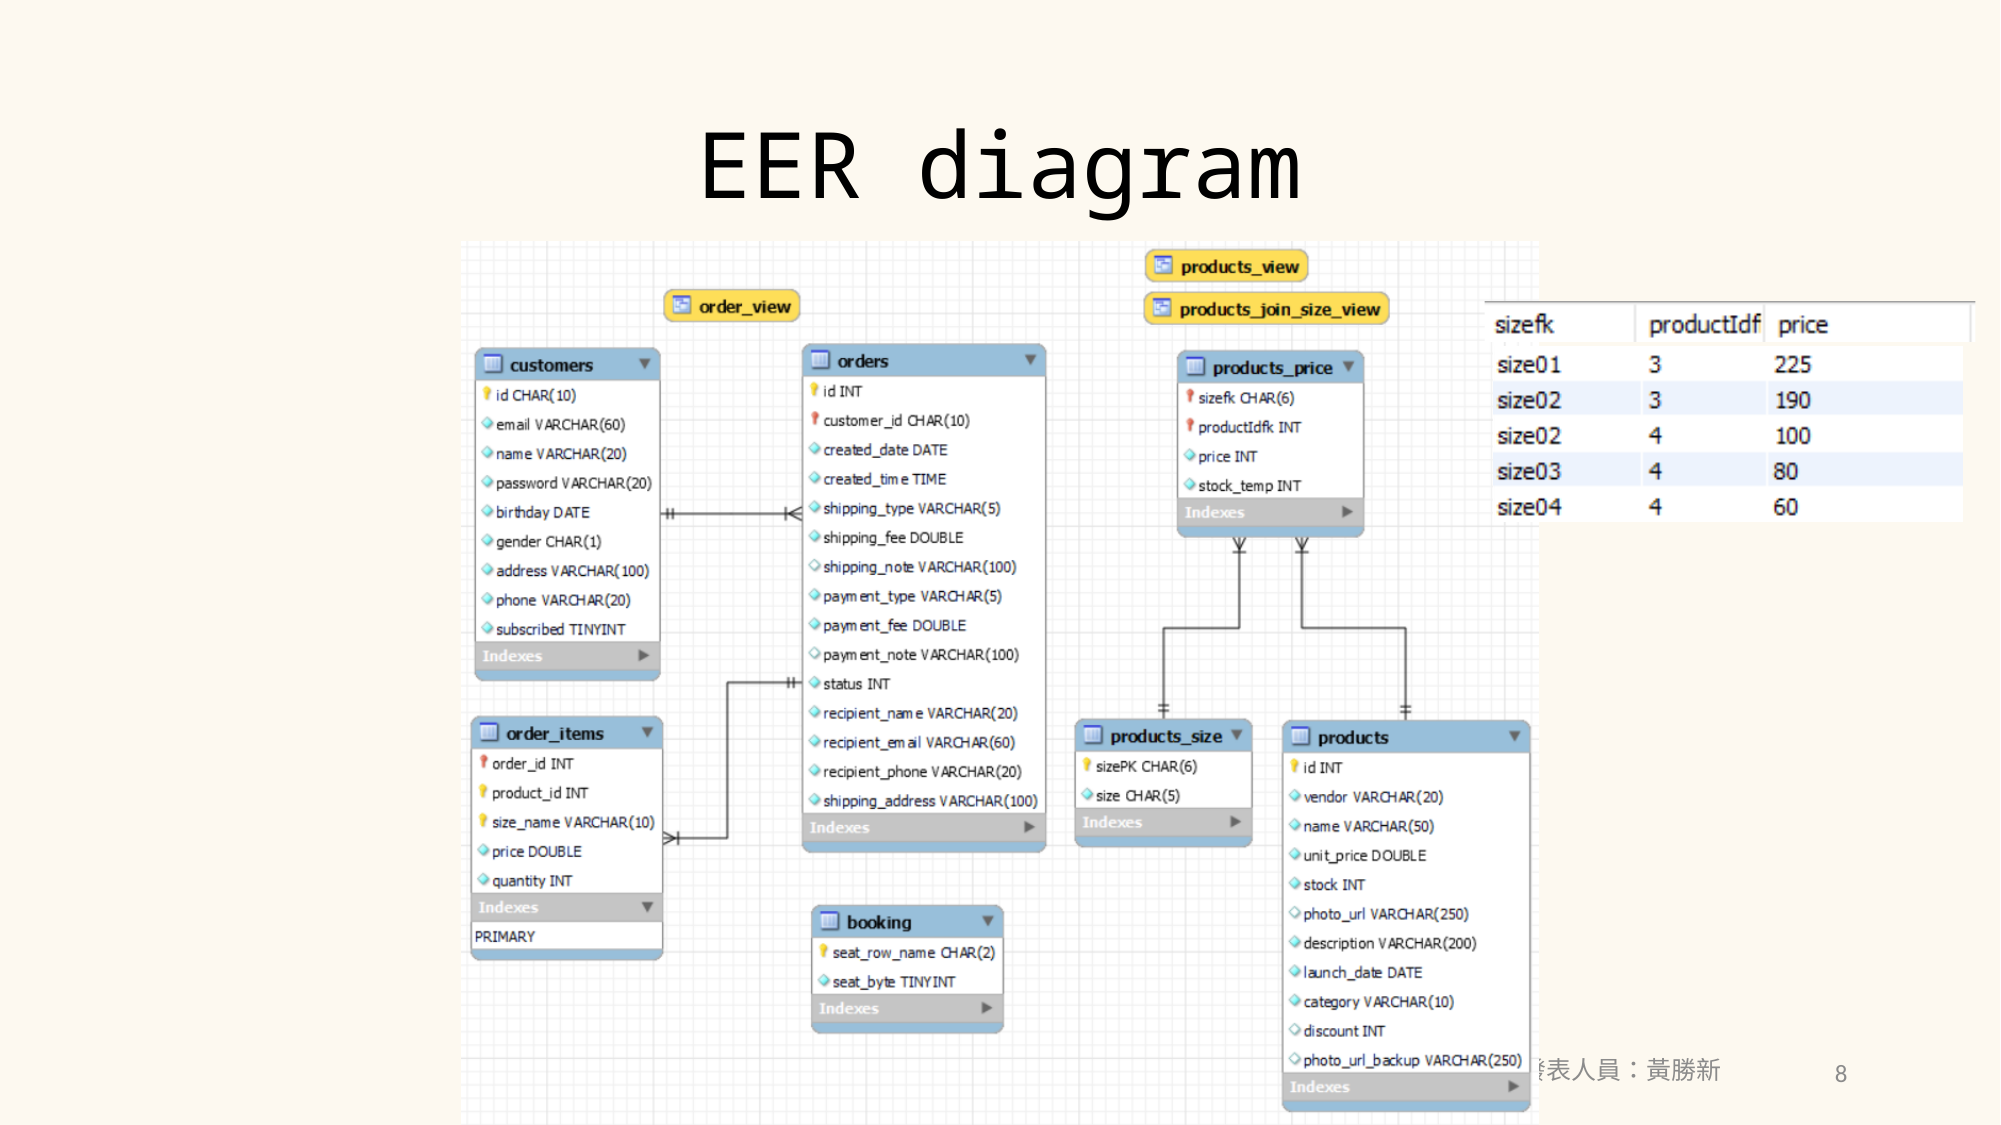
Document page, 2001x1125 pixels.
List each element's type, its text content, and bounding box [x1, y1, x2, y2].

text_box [461, 241, 1976, 1125]
title EER diagram [137, 59, 1863, 278]
